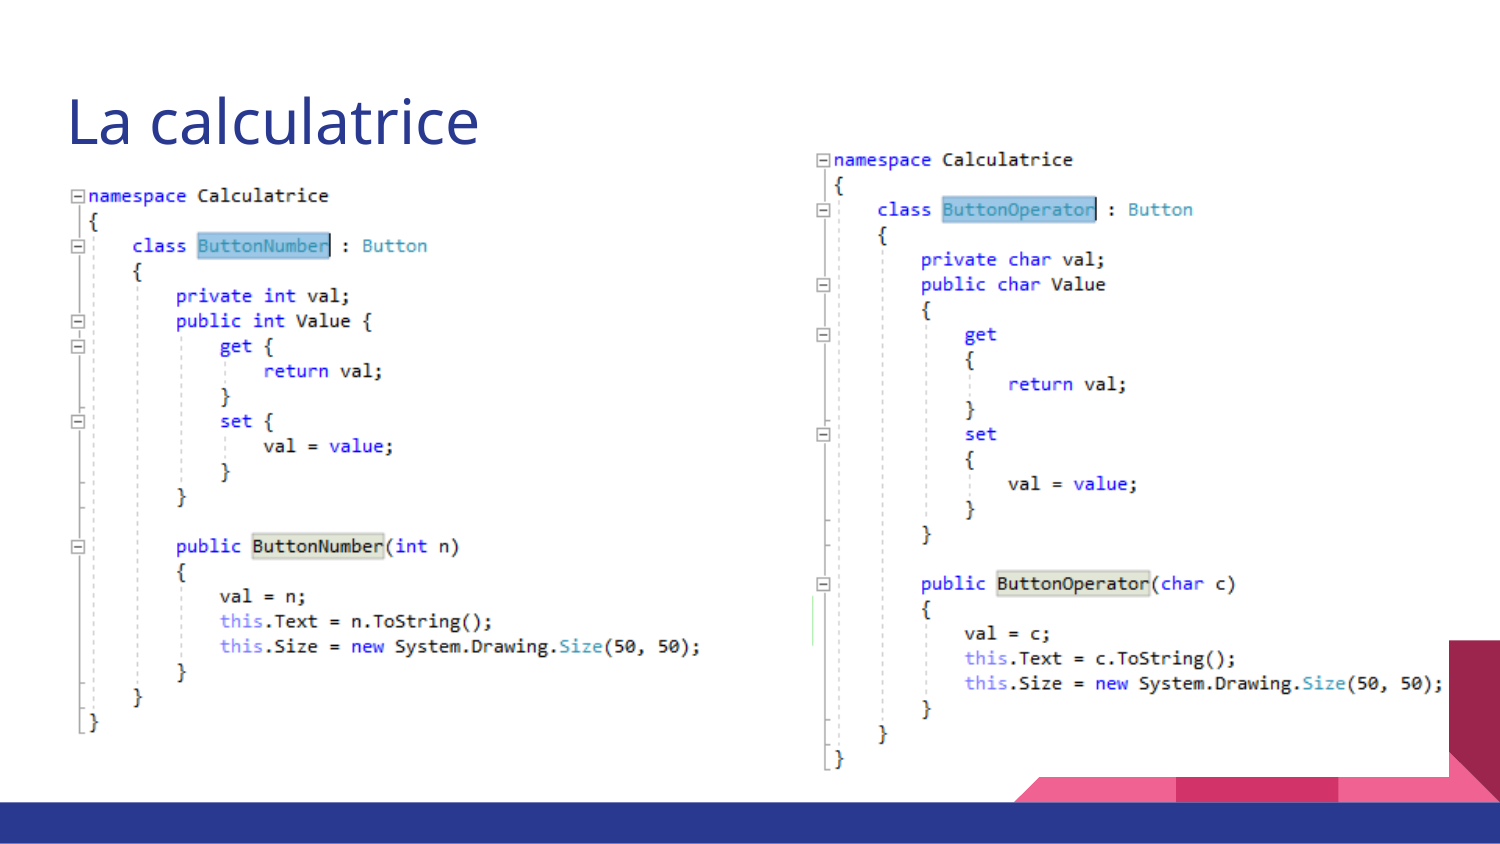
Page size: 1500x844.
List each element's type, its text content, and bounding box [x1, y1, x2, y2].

picture [64, 185, 708, 742]
picture [812, 149, 1450, 777]
title La calculatrice [51, 67, 1449, 167]
